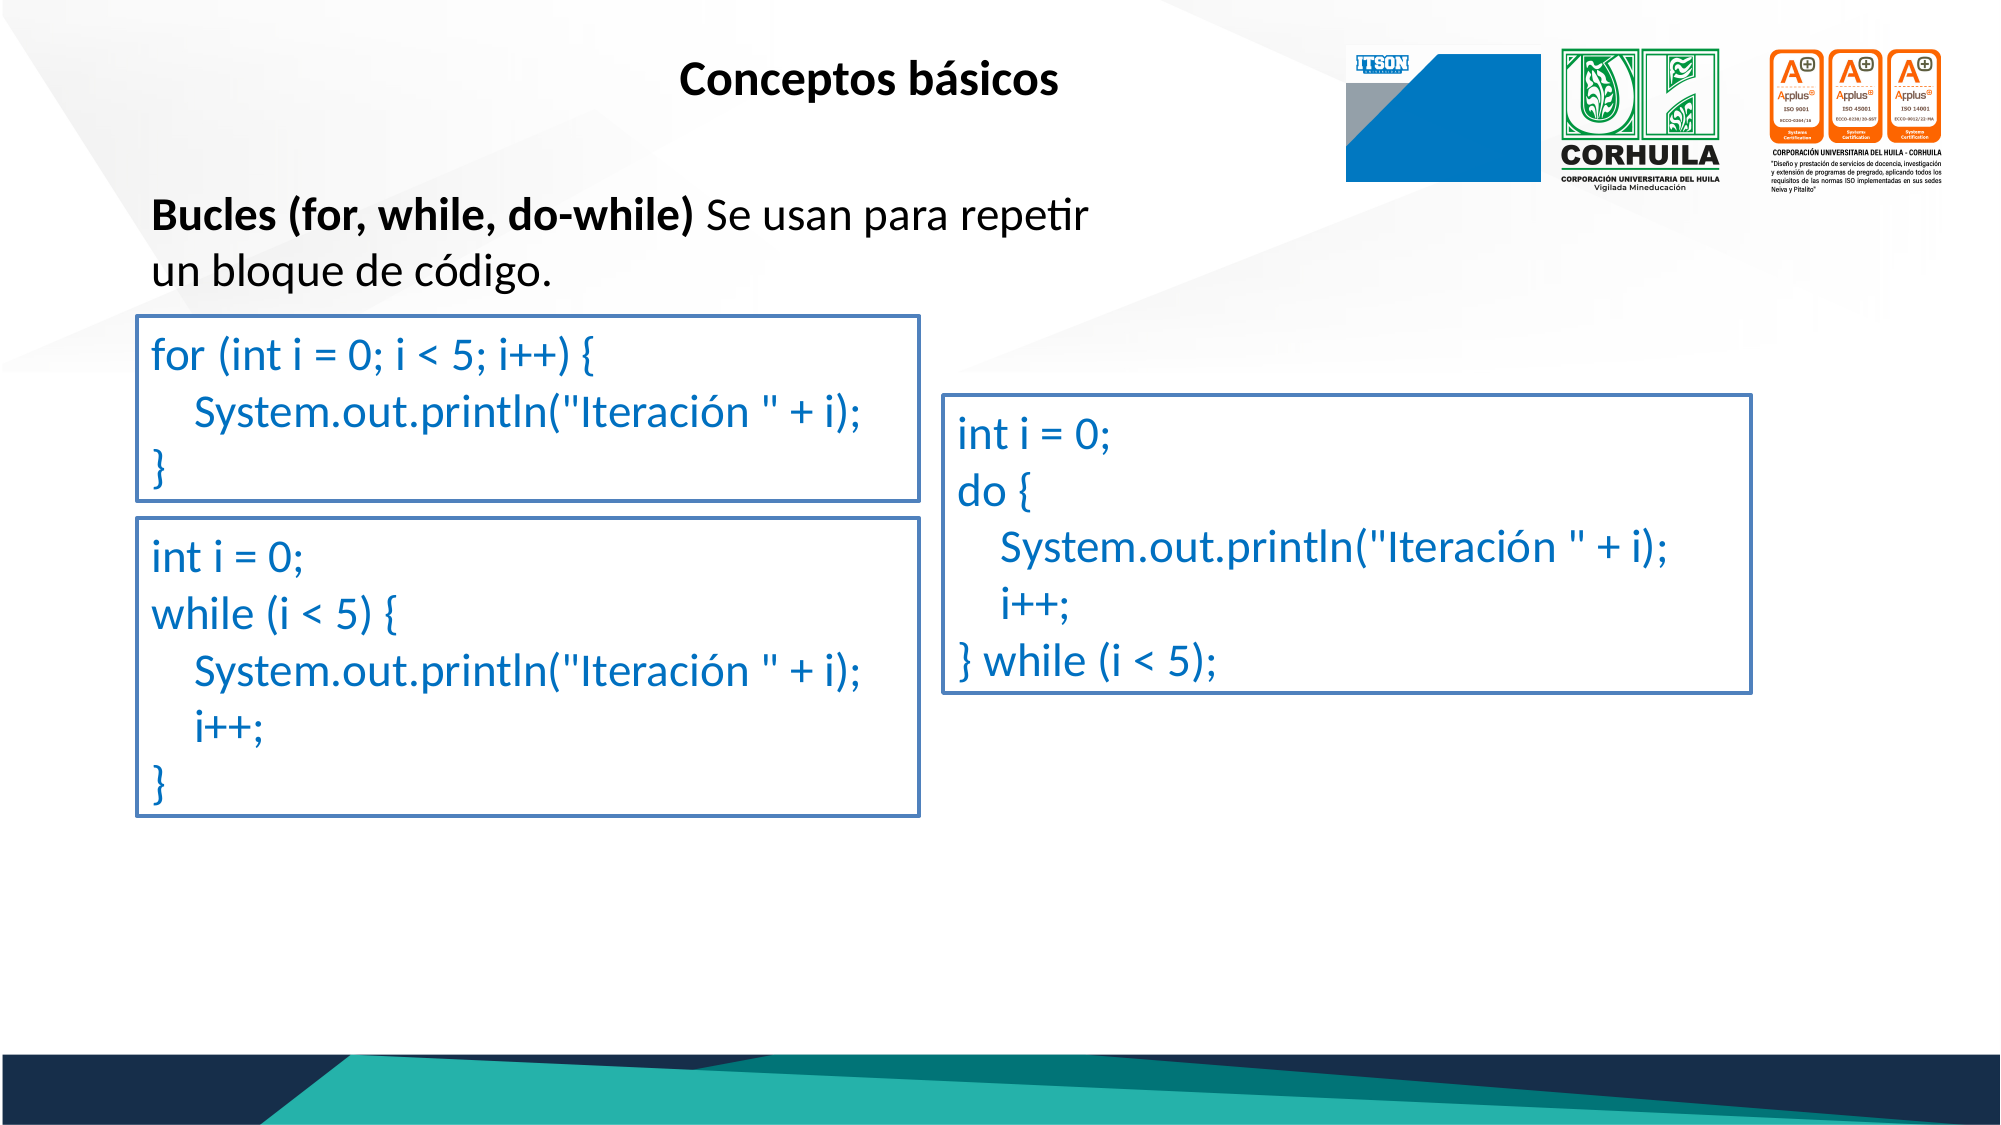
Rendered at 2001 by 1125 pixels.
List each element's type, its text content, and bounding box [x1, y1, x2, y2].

text_box for (int i = 0; i < 5; i++) { System.out.println("Iteración " + i); } [135, 314, 921, 503]
text_box int i = 0; while (i < 5) { System.out.println("Iteración " + i); i++; } [135, 516, 921, 818]
text_box Bucles (for, while, do-while) Se usan para repetir un bloque de código. [136, 175, 1137, 304]
picture [0, 0, 2000, 1125]
text_box int i = 0; do { System.out.println("Iteración " + i); i++; } while (i < 5); [941, 393, 1753, 695]
text_box Conceptos básicos [529, 37, 1210, 113]
